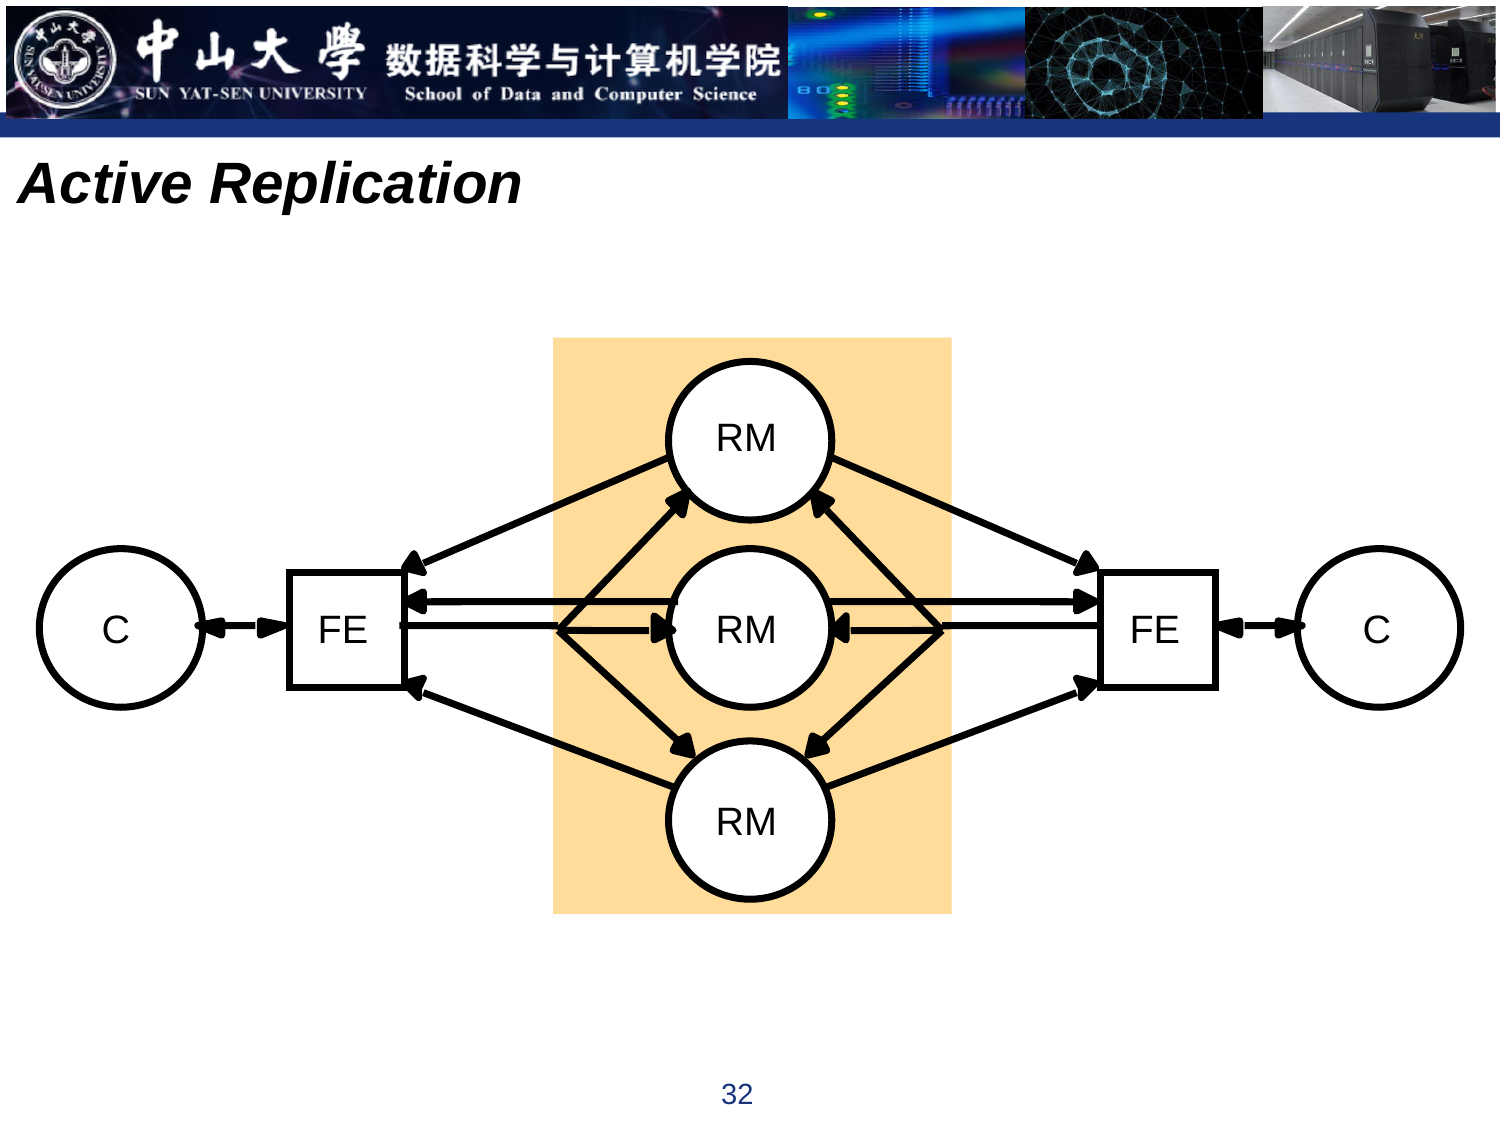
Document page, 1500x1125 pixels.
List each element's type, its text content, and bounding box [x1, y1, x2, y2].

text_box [39, 337, 1461, 914]
text_box Active Replication [3, 137, 539, 223]
slide_number 32 [562, 1067, 913, 1119]
picture [6, 6, 1496, 119]
